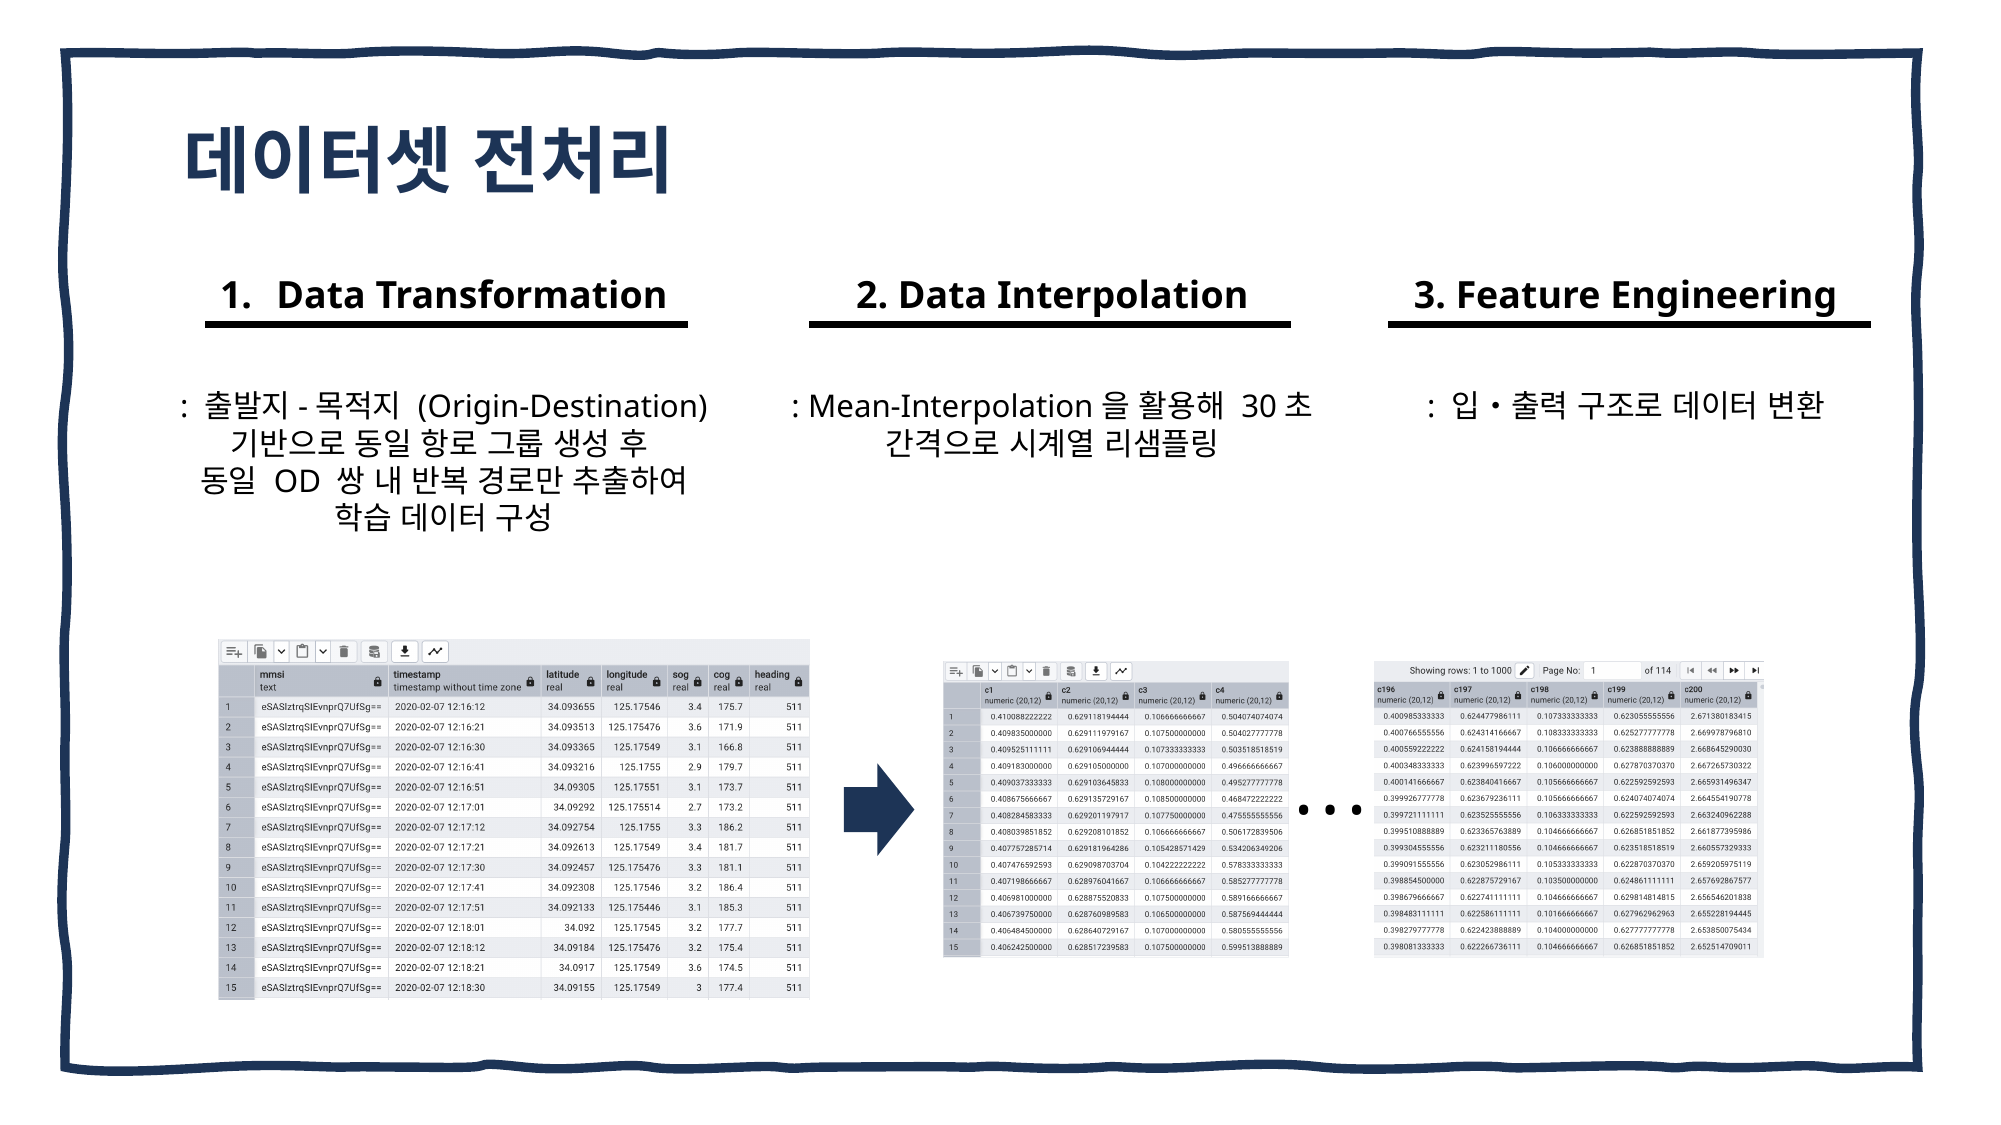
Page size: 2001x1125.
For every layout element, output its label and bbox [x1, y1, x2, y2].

picture [1373, 661, 1765, 958]
picture [218, 639, 810, 1000]
text_box [60, 48, 1922, 1073]
picture [942, 661, 1289, 958]
